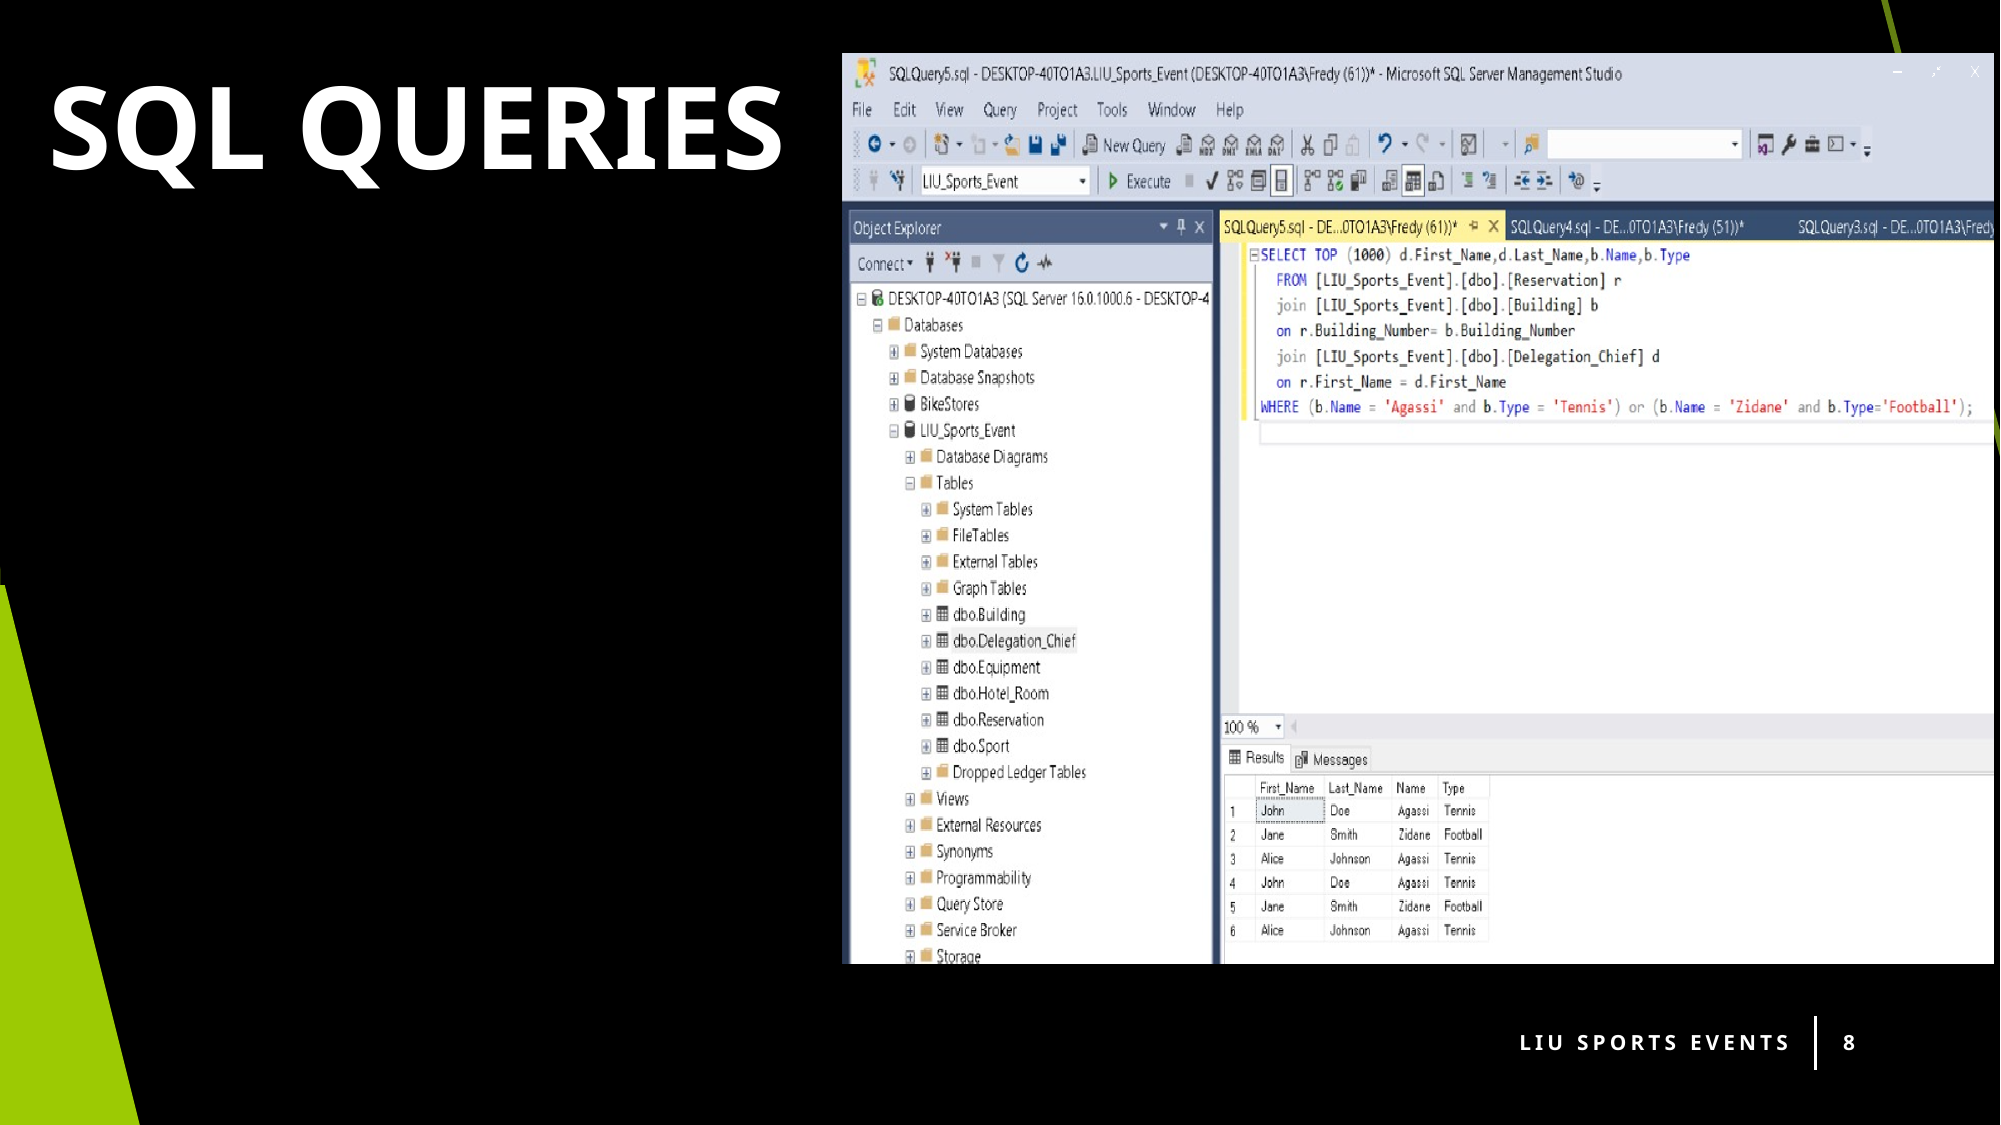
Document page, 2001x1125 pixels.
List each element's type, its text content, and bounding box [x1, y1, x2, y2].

footer Liu sports events [1164, 1013, 1803, 1074]
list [842, 53, 1994, 964]
picture [0, 0, 981, 1125]
slide_number 8 [1828, 1013, 1901, 1074]
